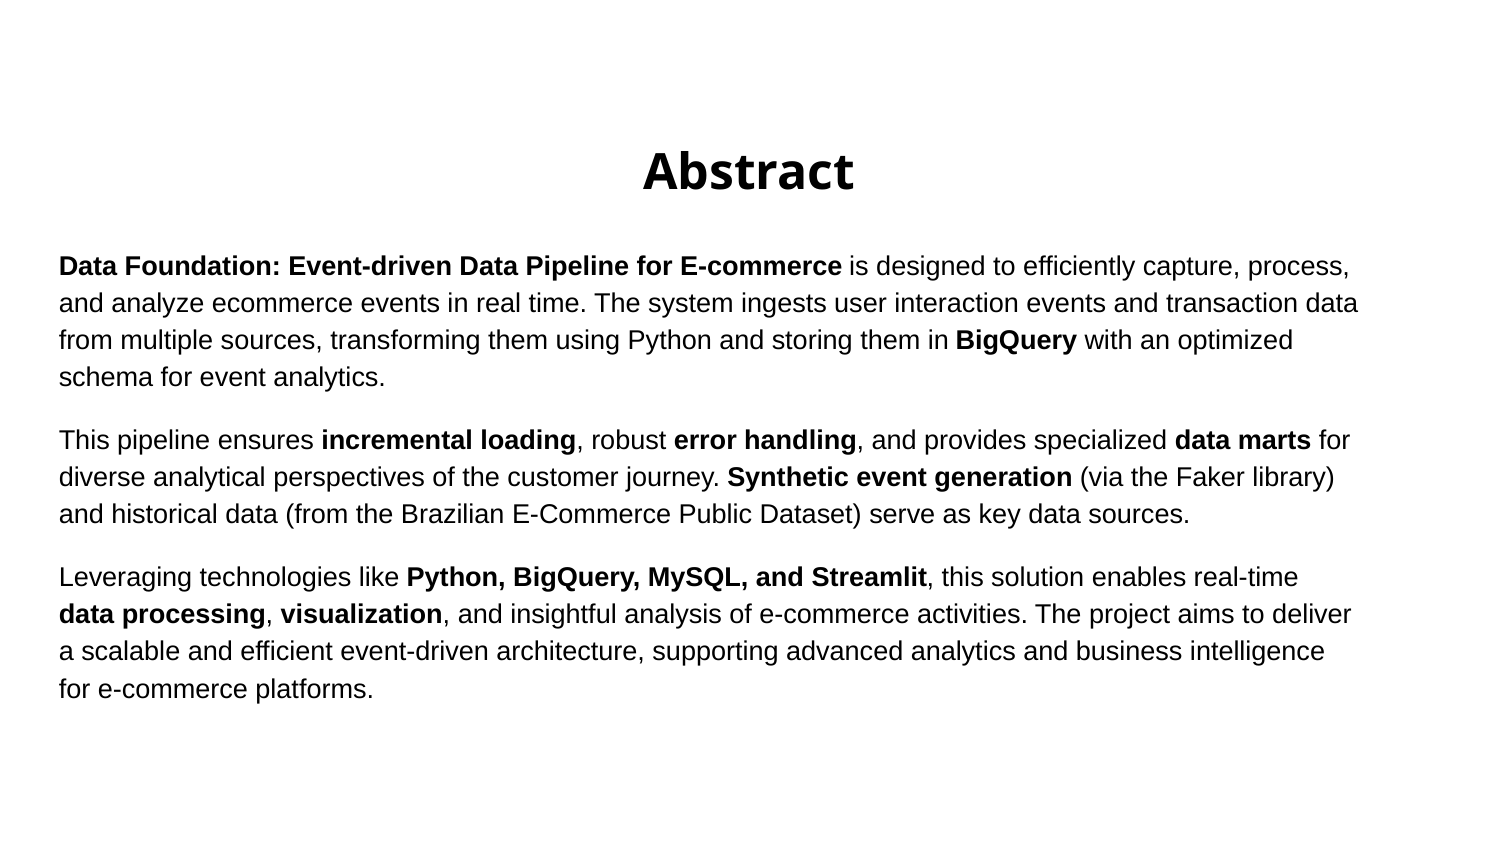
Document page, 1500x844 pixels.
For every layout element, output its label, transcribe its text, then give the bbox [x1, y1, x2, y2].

title Abstract [51, 91, 1448, 216]
list Data Foundation: Event-driven Data Pipeline for E-commerce is designed to efficiently capture, process, and analyze ecommerce events in real time. The system ingests user interaction events and transaction data from multiple sources, transforming them using Python and storing them in BigQuery with an optimized schema for event analytics. This pipeline ensures incremental loading, robust error handling, and provides specialized data marts for diverse analytical perspectives of the customer journey. Synthetic event generation (via the Faker library) and historical data (from the Brazilian E-Commerce Public Dataset) serve as key data sources. Leveraging technologies like Python, BigQuery, MySQL, and Streamlit, this solution enables real-time data processing, visualization, and insightful analysis of e-commerce activities. The project aims to deliver a scalable and efficient event-driven architecture, supporting advanced analytics and business intelligence for e-commerce platforms. [43, 227, 1377, 750]
